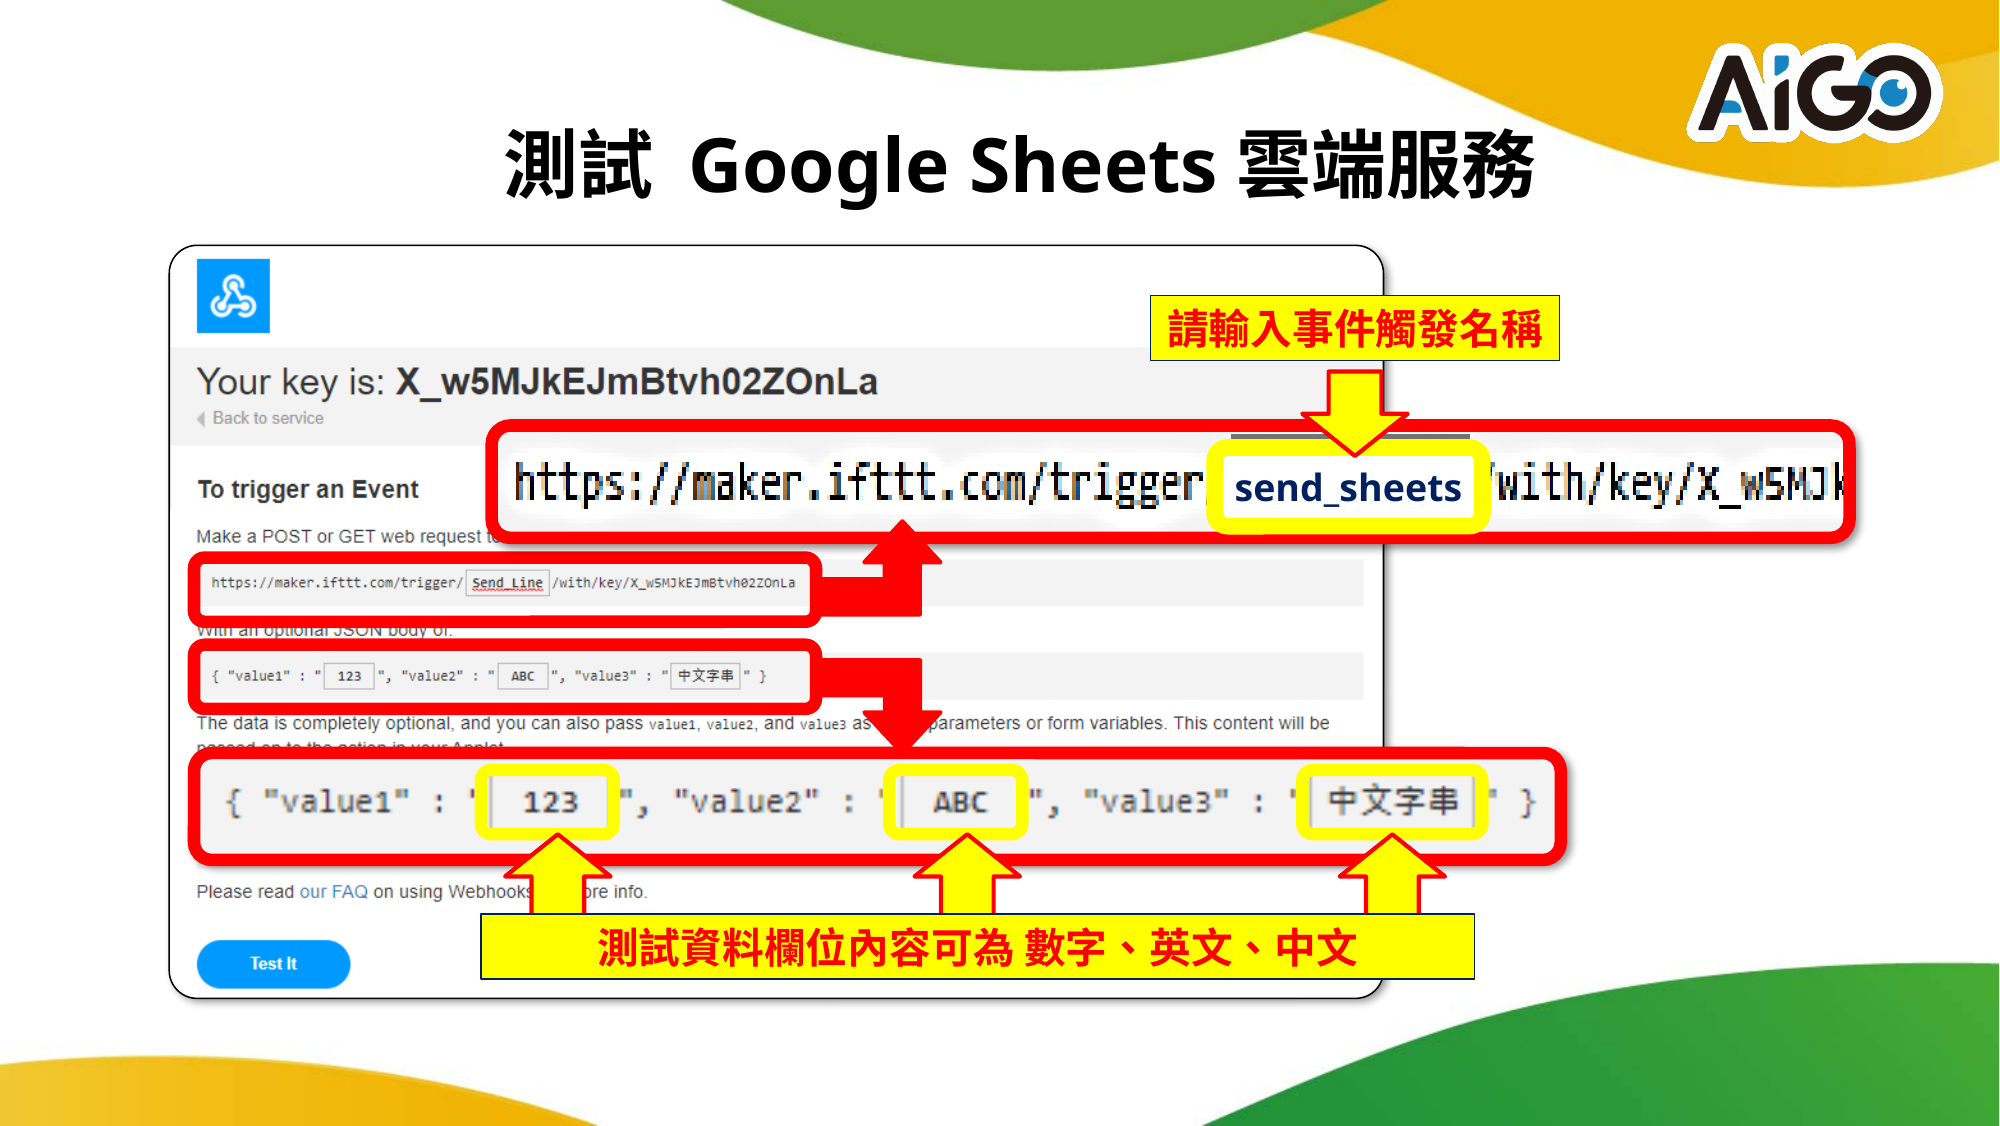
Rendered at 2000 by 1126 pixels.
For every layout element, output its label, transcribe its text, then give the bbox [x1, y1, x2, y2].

text_box 測試 Google Sheets雲端服務 [157, 54, 1883, 272]
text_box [168, 245, 1850, 999]
picture [0, 0, 1999, 1126]
